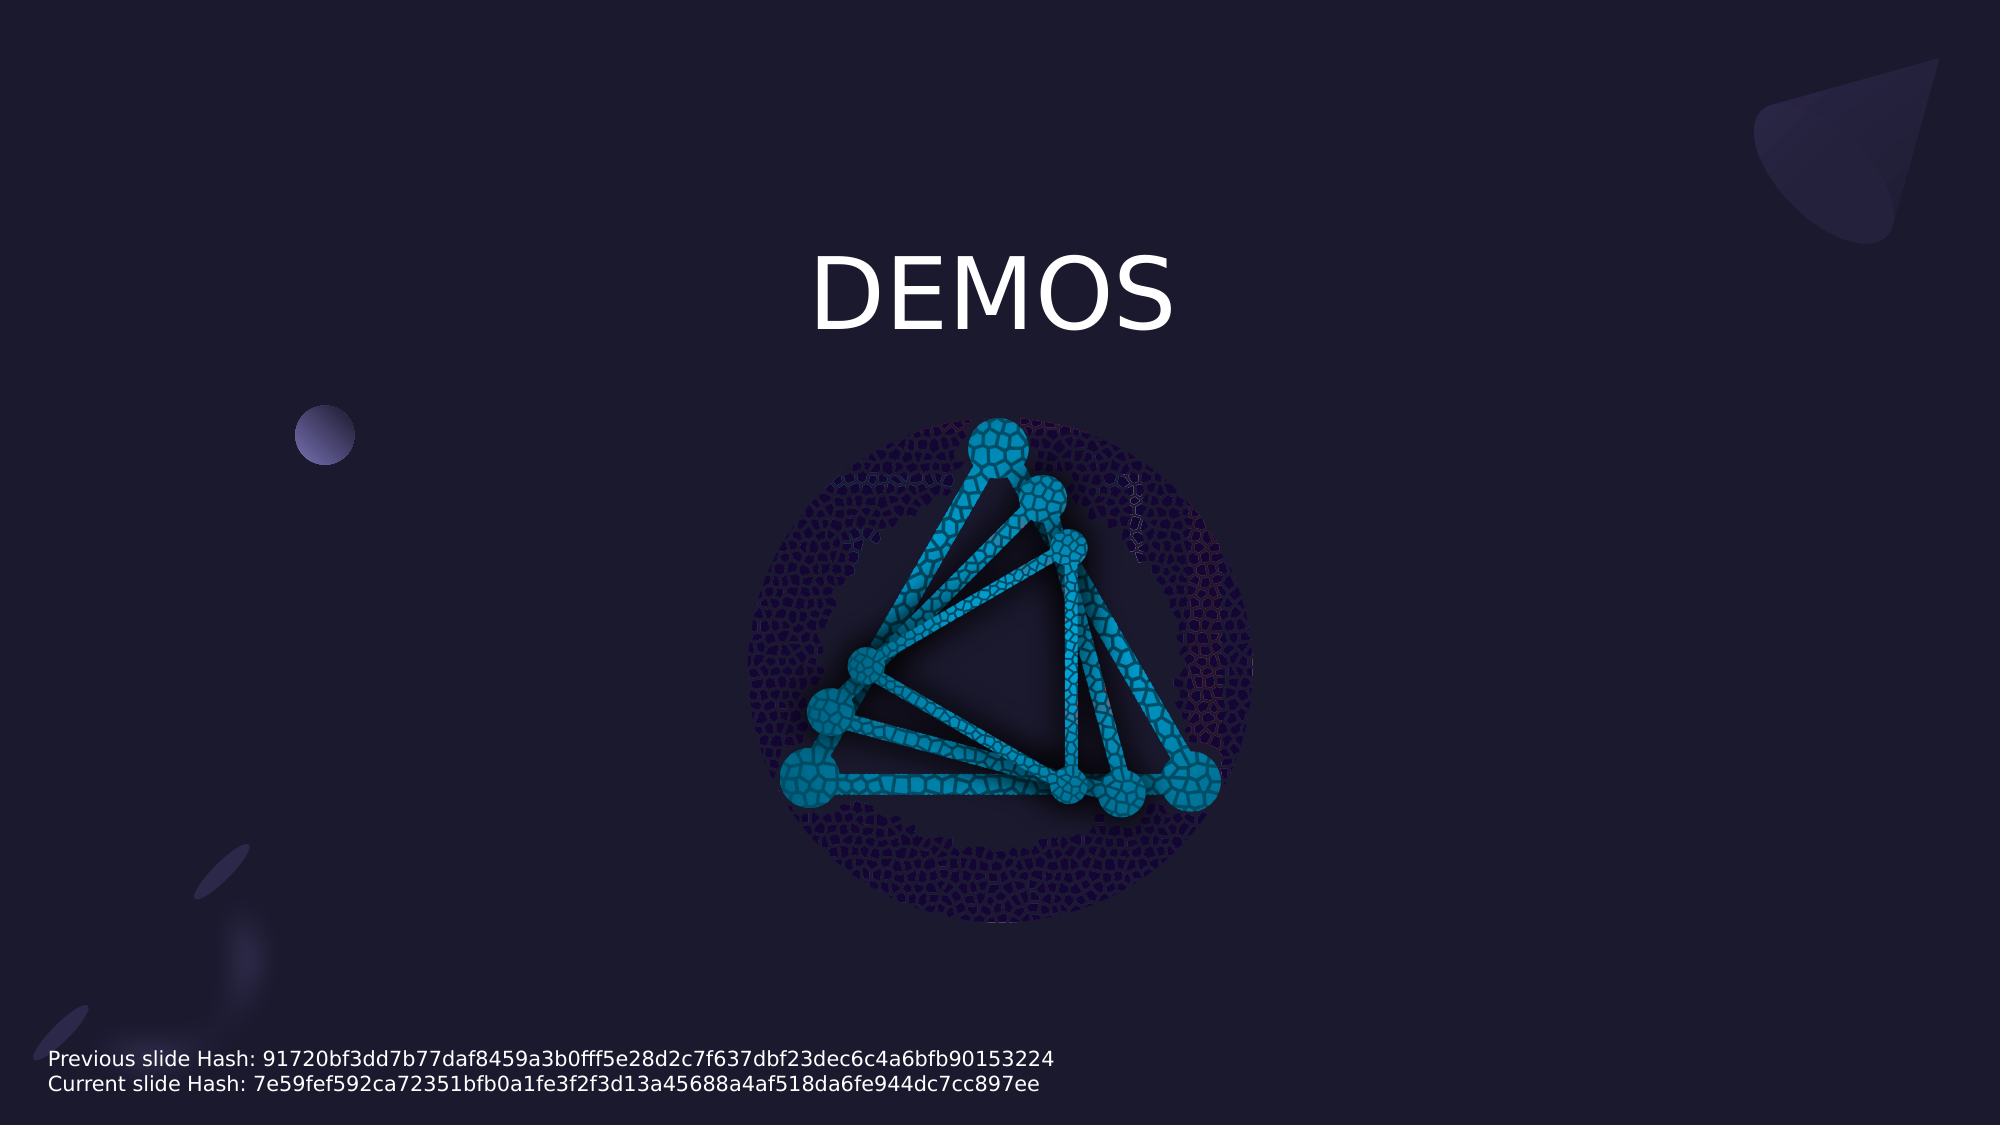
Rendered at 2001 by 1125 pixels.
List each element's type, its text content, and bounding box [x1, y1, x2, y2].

picture [688, 358, 1312, 982]
text_box Previous slide Hash: 91720bf3dd7b77daf8459a3b0fff5e28d2c7f637dbf23dec6c4a6bfb90153224 Current slide Hash: 7e59fef592ca72351bfb0a1fe3f2f3d13a45688a4af518da6fe944dc7cc897ee [33, 1038, 1954, 1107]
text_box DEMOS [793, 222, 1207, 358]
